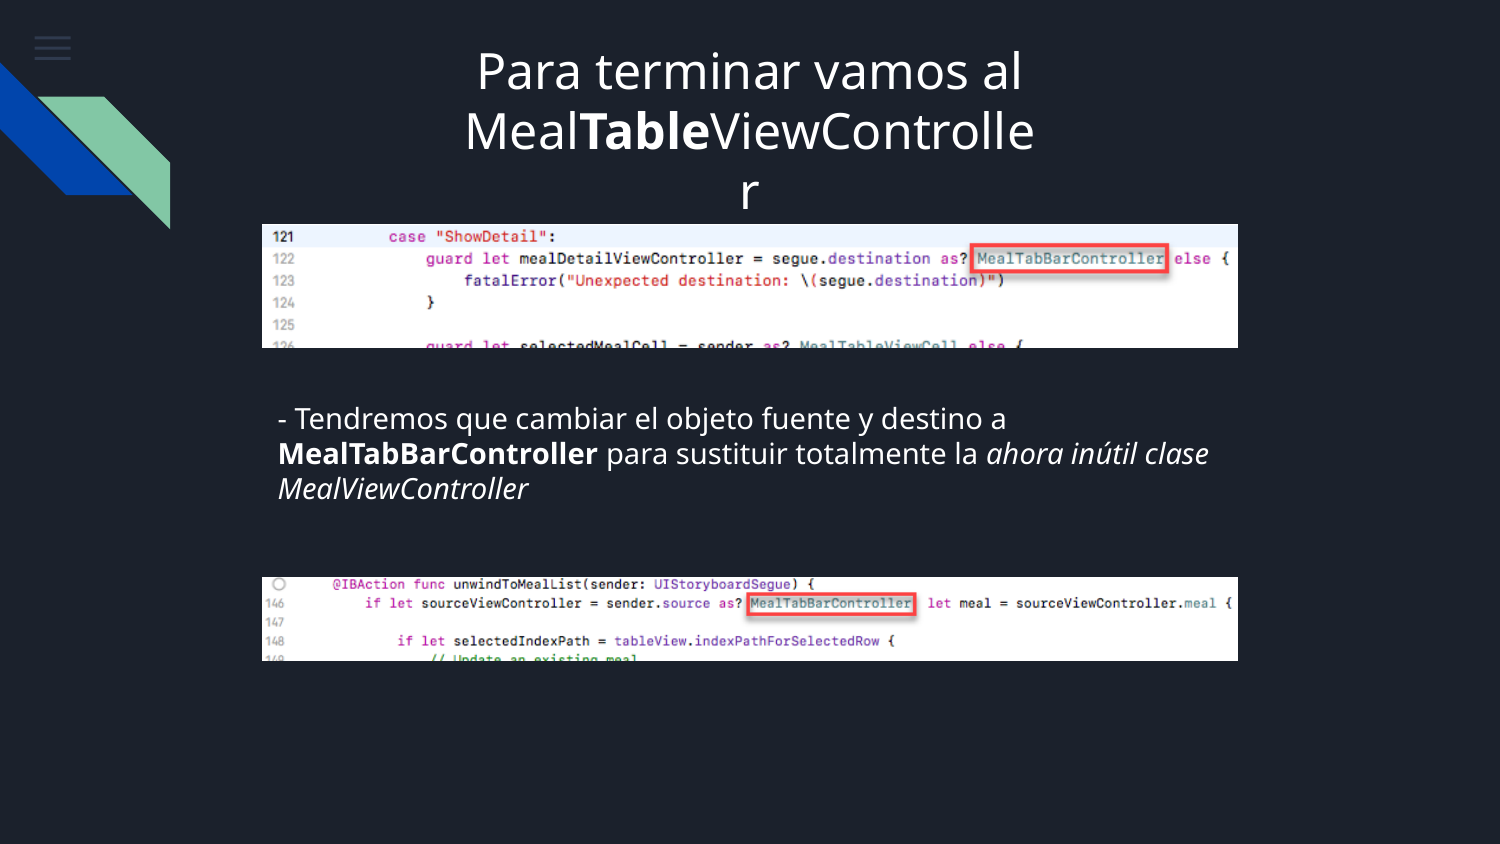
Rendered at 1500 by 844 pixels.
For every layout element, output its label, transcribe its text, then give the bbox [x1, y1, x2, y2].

picture [262, 577, 1238, 661]
picture [262, 223, 1238, 348]
text_box Para terminar vamos al MealTableViewController [443, 24, 1057, 187]
text_box - Tendremos que cambiar el objeto fuente y destino a MealTabBarController para sustituir totalmente la ahora inútil clase MealViewController [262, 385, 1243, 525]
